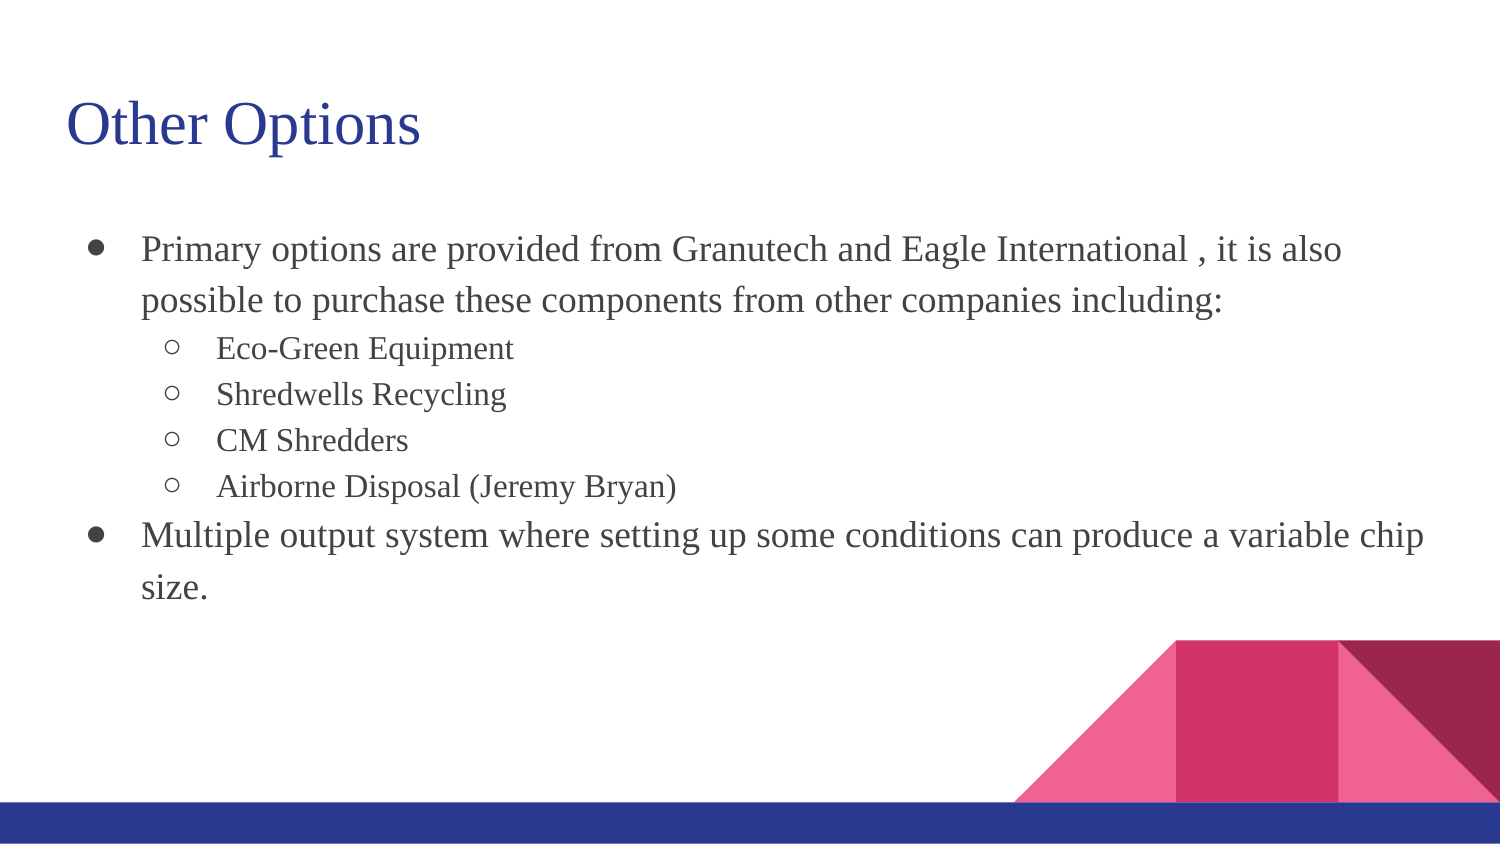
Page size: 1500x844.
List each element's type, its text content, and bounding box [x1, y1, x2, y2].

title Other Options [51, 67, 1449, 167]
list Primary options are provided from Granutech and Eagle International , it is also possible to purchase these components from other companies including: Eco-Green Equipment Shredwells Recycling CM Shredders Airborne Disposal (Jeremy Bryan) Multiple output system where setting up some conditions can produce a variable chip size. [51, 201, 1449, 750]
